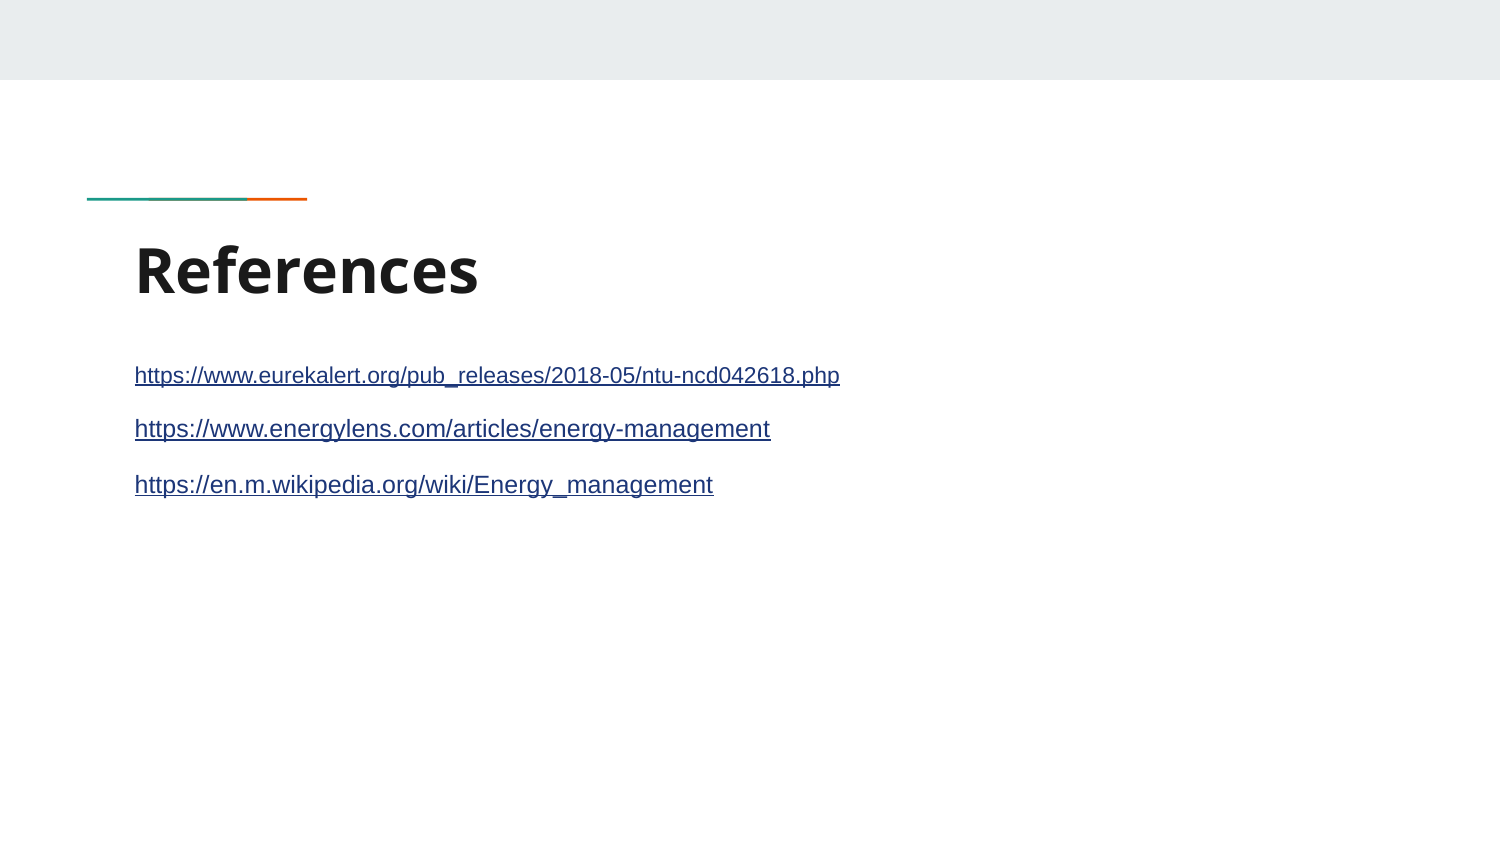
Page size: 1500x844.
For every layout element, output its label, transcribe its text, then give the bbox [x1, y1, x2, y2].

title References [119, 216, 1381, 305]
list https://www.eurekalert.org/pub_releases/2018-05/ntu-ncd042618.php https://www.energylens.com/articles/energy-management https://en.m.wikipedia.org/wiki/Energy_management [119, 341, 1381, 712]
